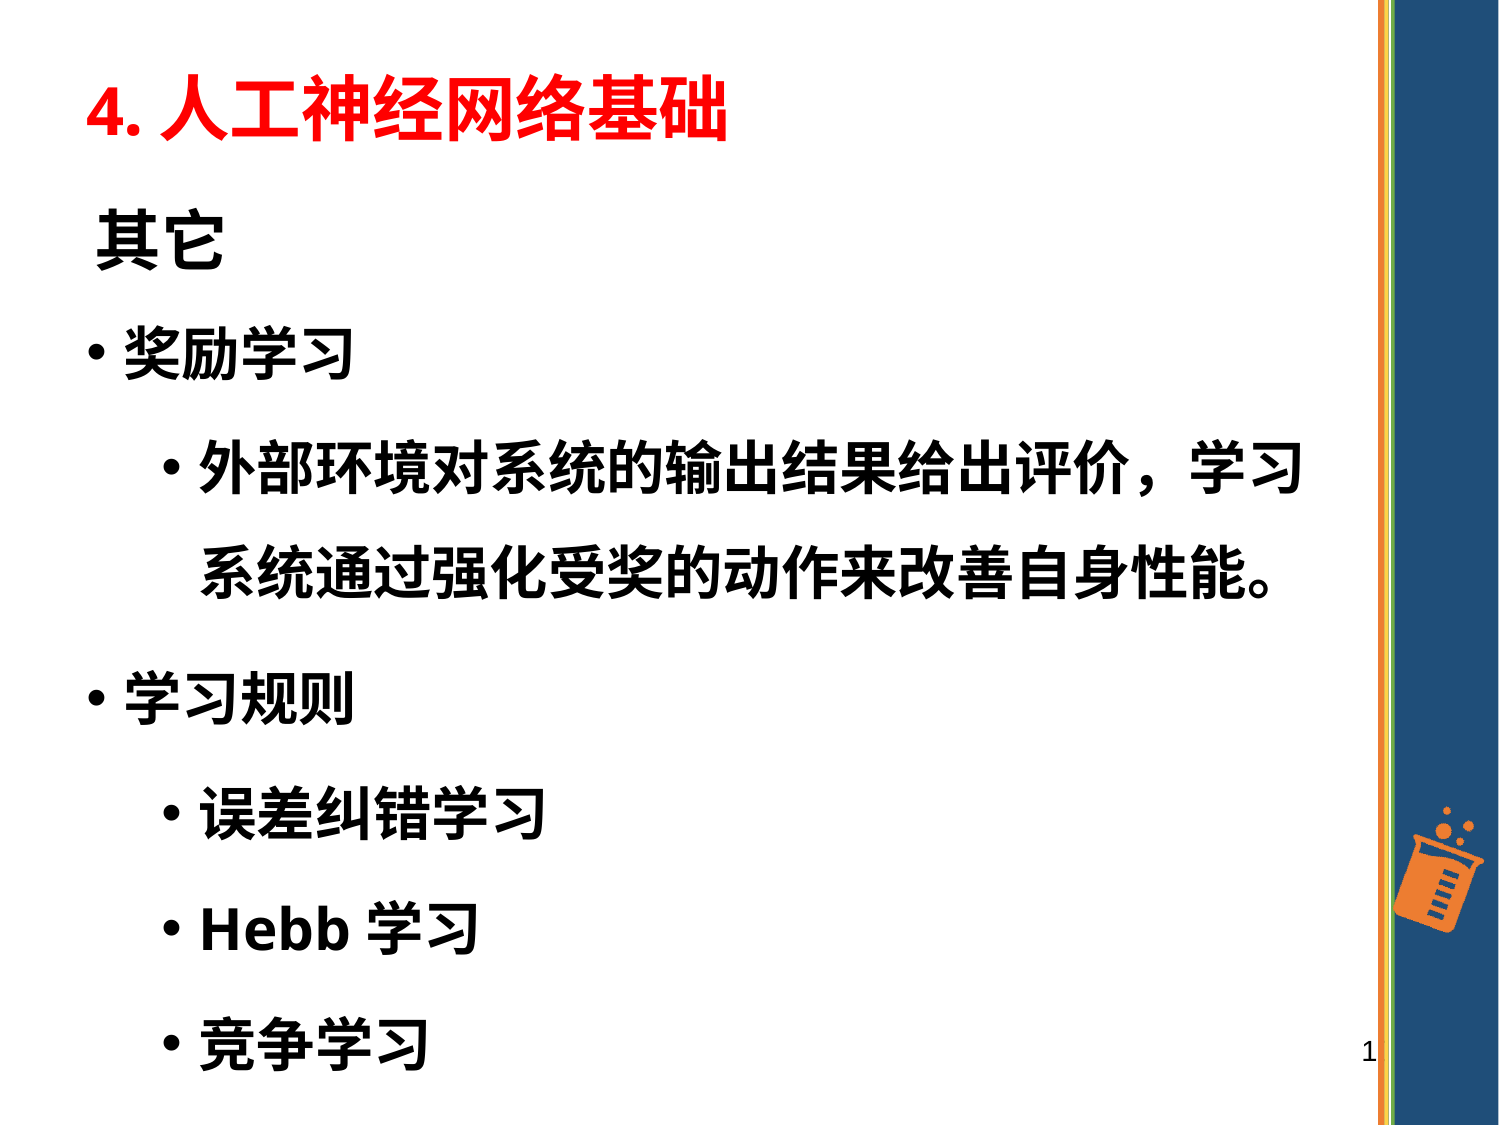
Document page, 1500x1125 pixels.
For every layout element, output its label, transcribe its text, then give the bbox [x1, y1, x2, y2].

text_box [1378, 0, 1499, 802]
picture [1359, 802, 1500, 932]
title 其它 [79, 178, 582, 274]
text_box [1378, 932, 1499, 1125]
list 奖励学习 外部环境对系统的输出结果给出评价，学习系统通过强化受奖的动作来改善自身性能。 学习规则 误差纠错学习 Hebb学习 竞争学习 [71, 274, 1359, 1095]
text_box 4.人工神经网络基础 [71, 66, 1013, 159]
text_box 103 [1074, 1024, 1378, 1103]
